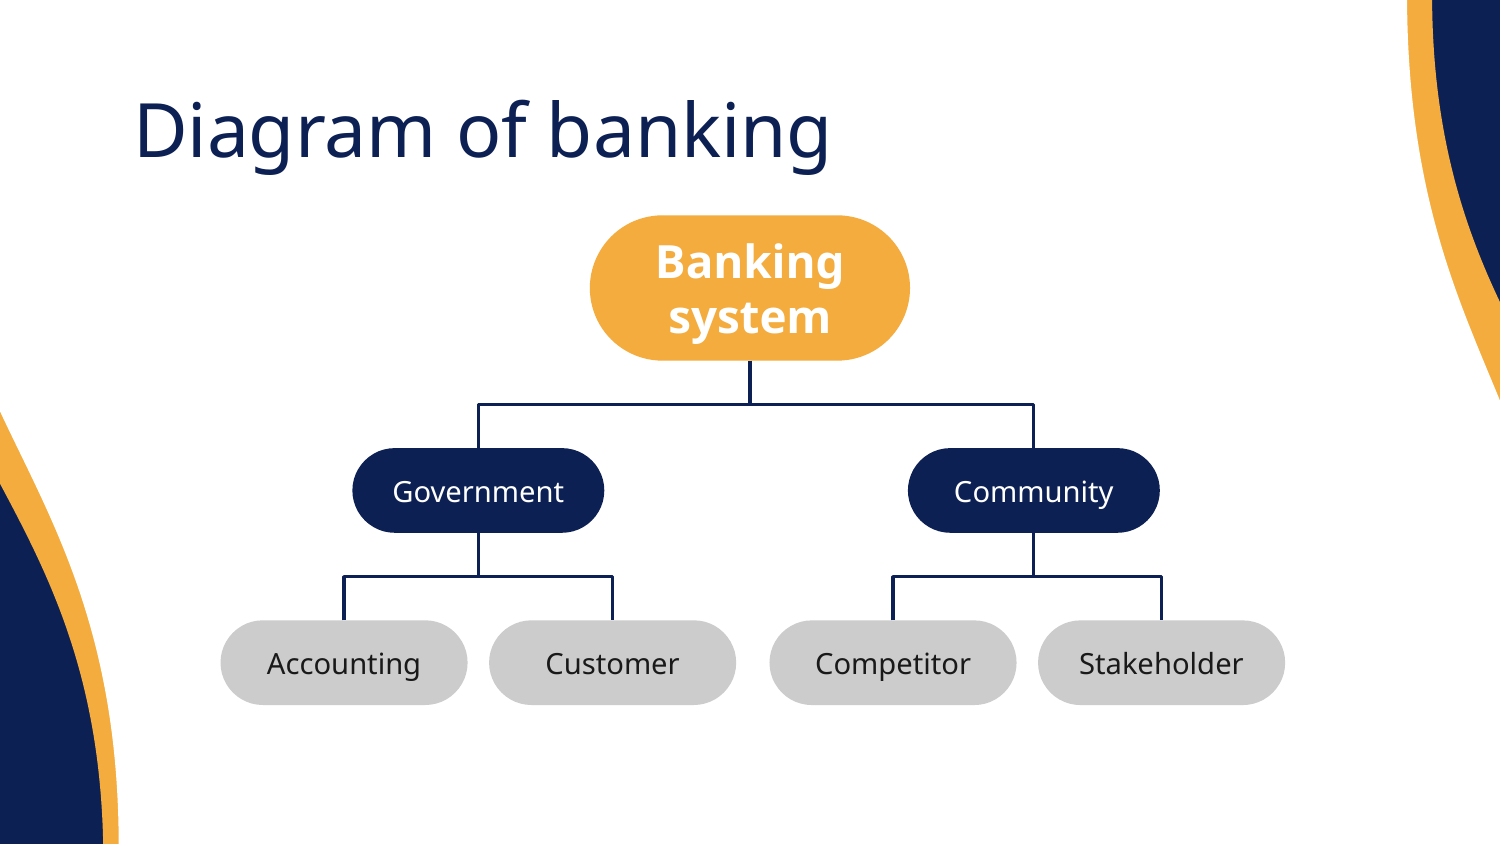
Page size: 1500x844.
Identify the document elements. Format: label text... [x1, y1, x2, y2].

text_box Accounting [220, 620, 468, 706]
text_box Stakeholder [1038, 620, 1286, 706]
text_box Banking system [592, 215, 905, 361]
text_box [367, 509, 456, 644]
text_box Competitor [769, 620, 1017, 706]
text_box Customer [489, 620, 737, 706]
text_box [847, 262, 936, 547]
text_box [570, 268, 659, 541]
title Diagram of banking [118, 87, 1382, 167]
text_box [1053, 512, 1142, 641]
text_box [501, 509, 590, 644]
text_box Community [940, 448, 1160, 533]
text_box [919, 505, 1008, 648]
text_box Government [352, 448, 565, 533]
